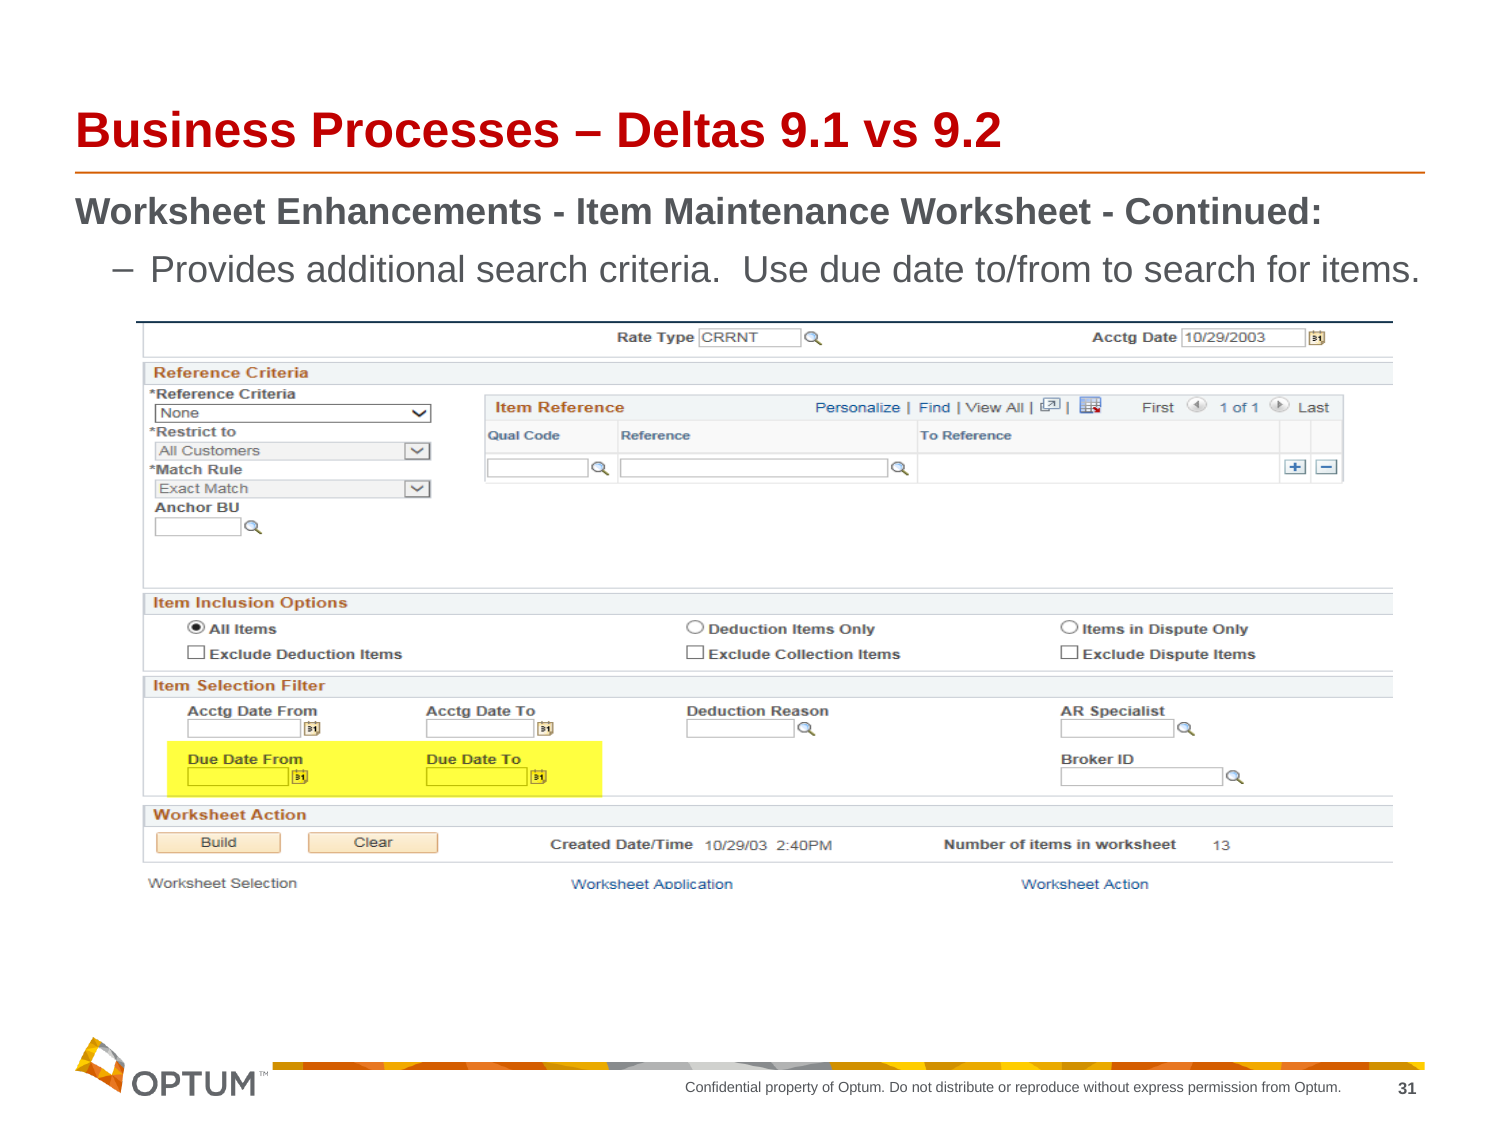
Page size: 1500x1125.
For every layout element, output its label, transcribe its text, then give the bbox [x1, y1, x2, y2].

picture [273, 1062, 1425, 1070]
picture [136, 321, 1394, 890]
list Worksheet Enhancements - Item Maintenance Worksheet - Continued: Provides additional search criteria. Use due date to/from to search for items. [75, 187, 1425, 969]
picture [75, 1037, 268, 1096]
title Business Processes – Deltas 9.1 vs 9.2 [75, 31, 1425, 158]
